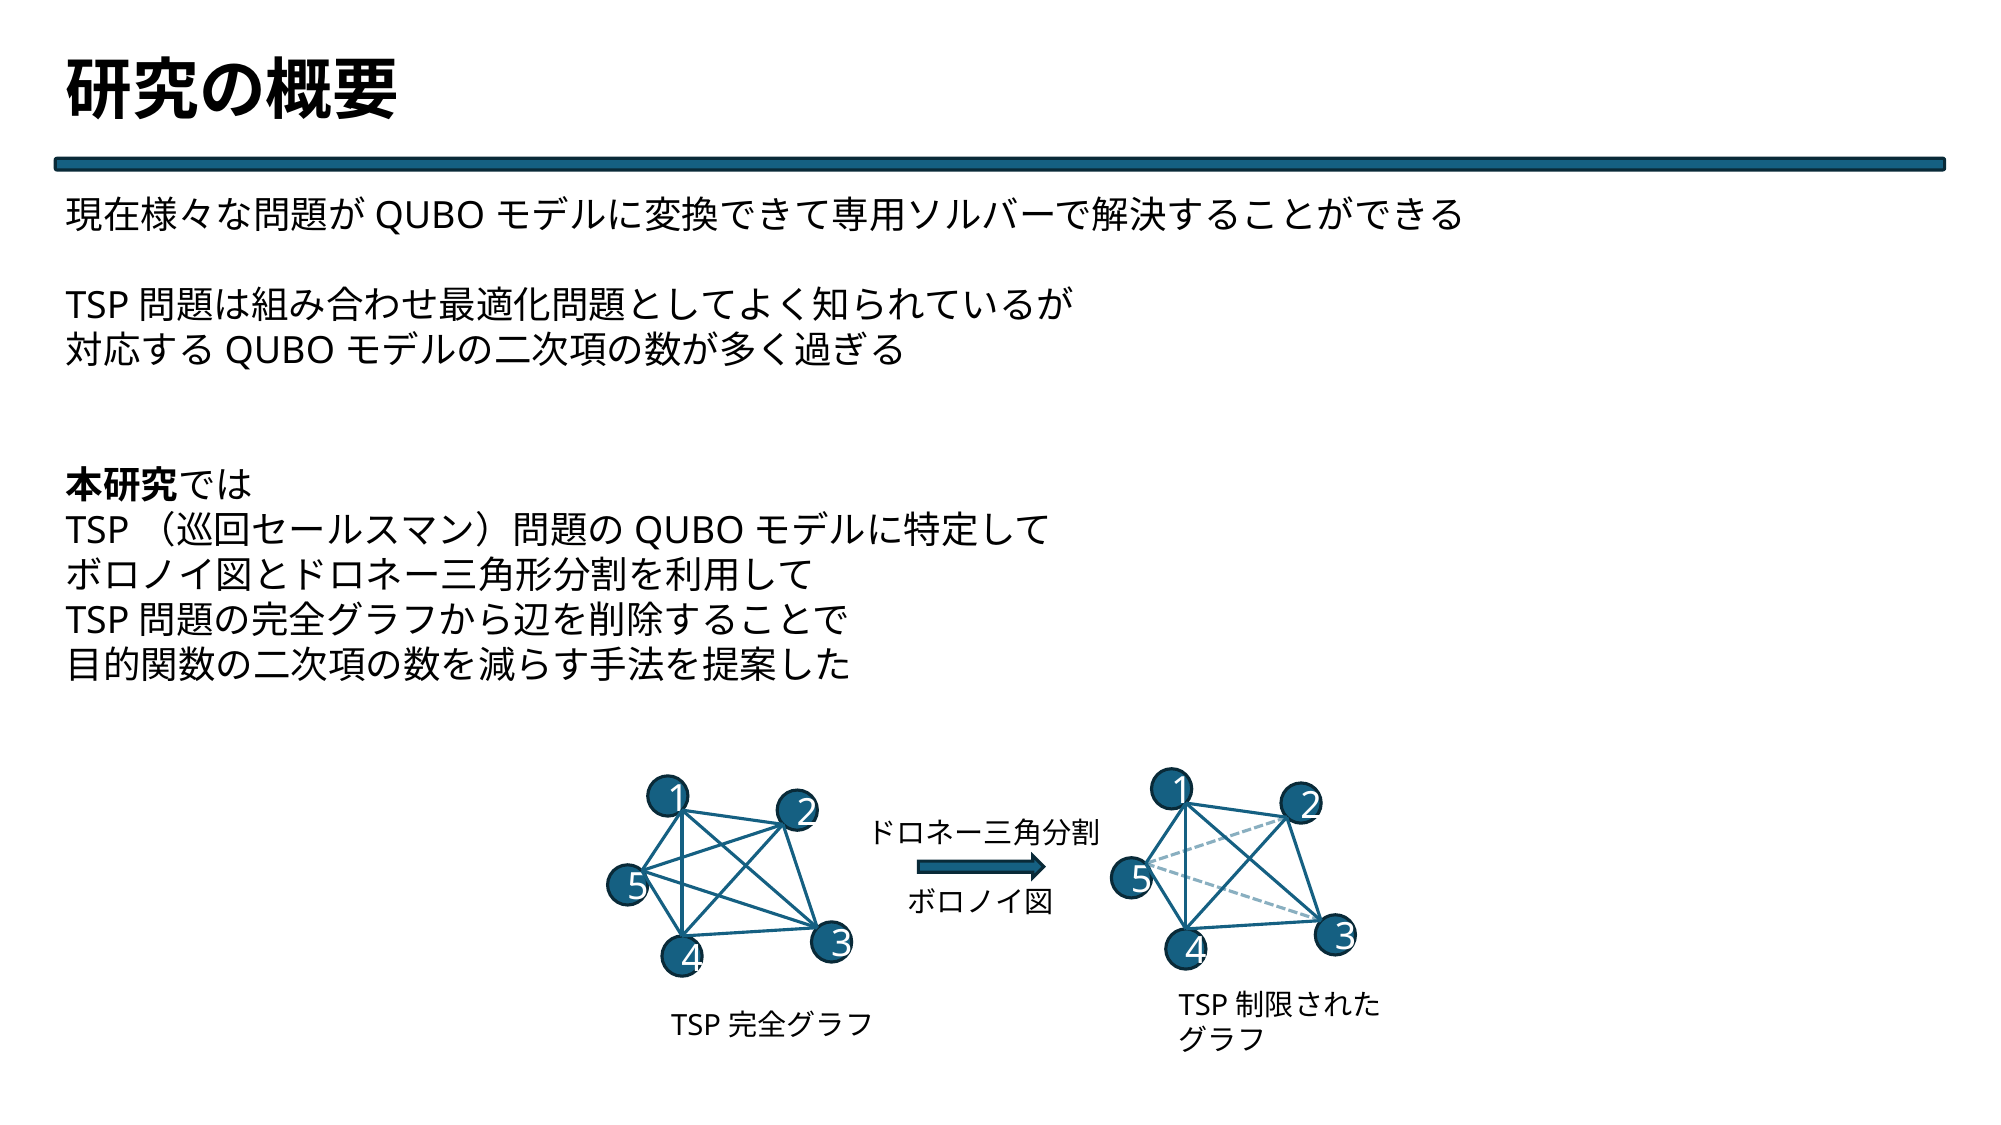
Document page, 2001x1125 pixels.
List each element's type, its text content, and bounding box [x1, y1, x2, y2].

text_box 研究の概要 [50, 39, 415, 135]
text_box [607, 768, 1393, 1066]
text_box 現在様々な問題がQUBOモデルに変換できて専用ソルバーで解決することができる TSP問題は組み合わせ最適化問題としてよく知られているが 対応するQUBOモデルの二次項の数が多く過ぎる 本研究では TSP（巡回セールスマン）問題のQUBOモデルに特定して ボロノイ図とドロネー三角形分割を利用して TSP問題の完全グラフから辺を削除することで 目的関数の二次項の数を減らす手法を提案した [50, 183, 1481, 694]
text_box [53, 156, 1947, 172]
